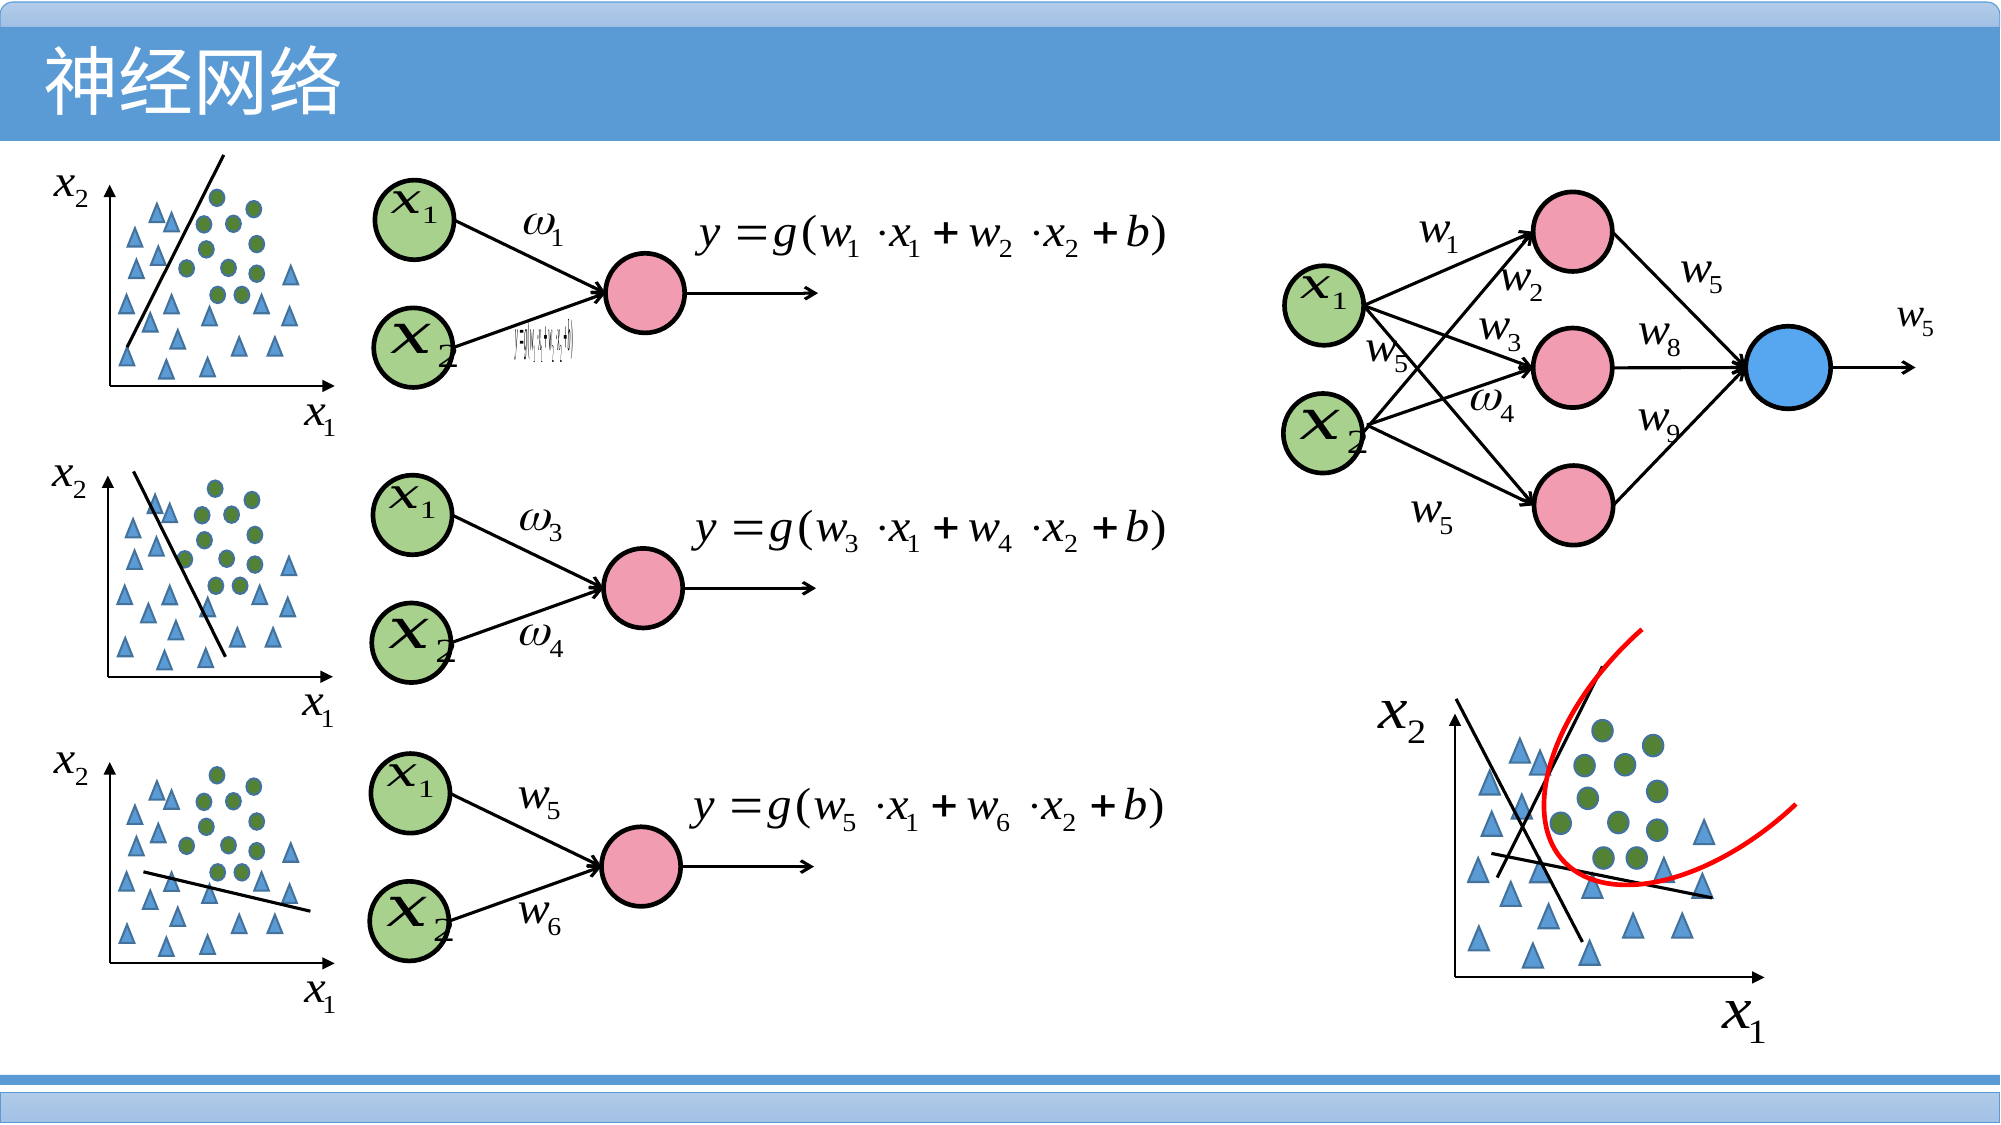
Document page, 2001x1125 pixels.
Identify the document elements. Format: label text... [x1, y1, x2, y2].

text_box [1283, 191, 1942, 546]
text_box 神经网络 [29, 27, 359, 133]
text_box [42, 441, 342, 739]
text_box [373, 176, 1176, 388]
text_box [371, 471, 1176, 683]
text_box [44, 728, 344, 1025]
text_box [1364, 604, 1921, 1059]
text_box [126, 154, 224, 348]
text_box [44, 150, 344, 448]
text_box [143, 871, 311, 912]
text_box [369, 749, 1174, 961]
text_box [133, 471, 226, 657]
